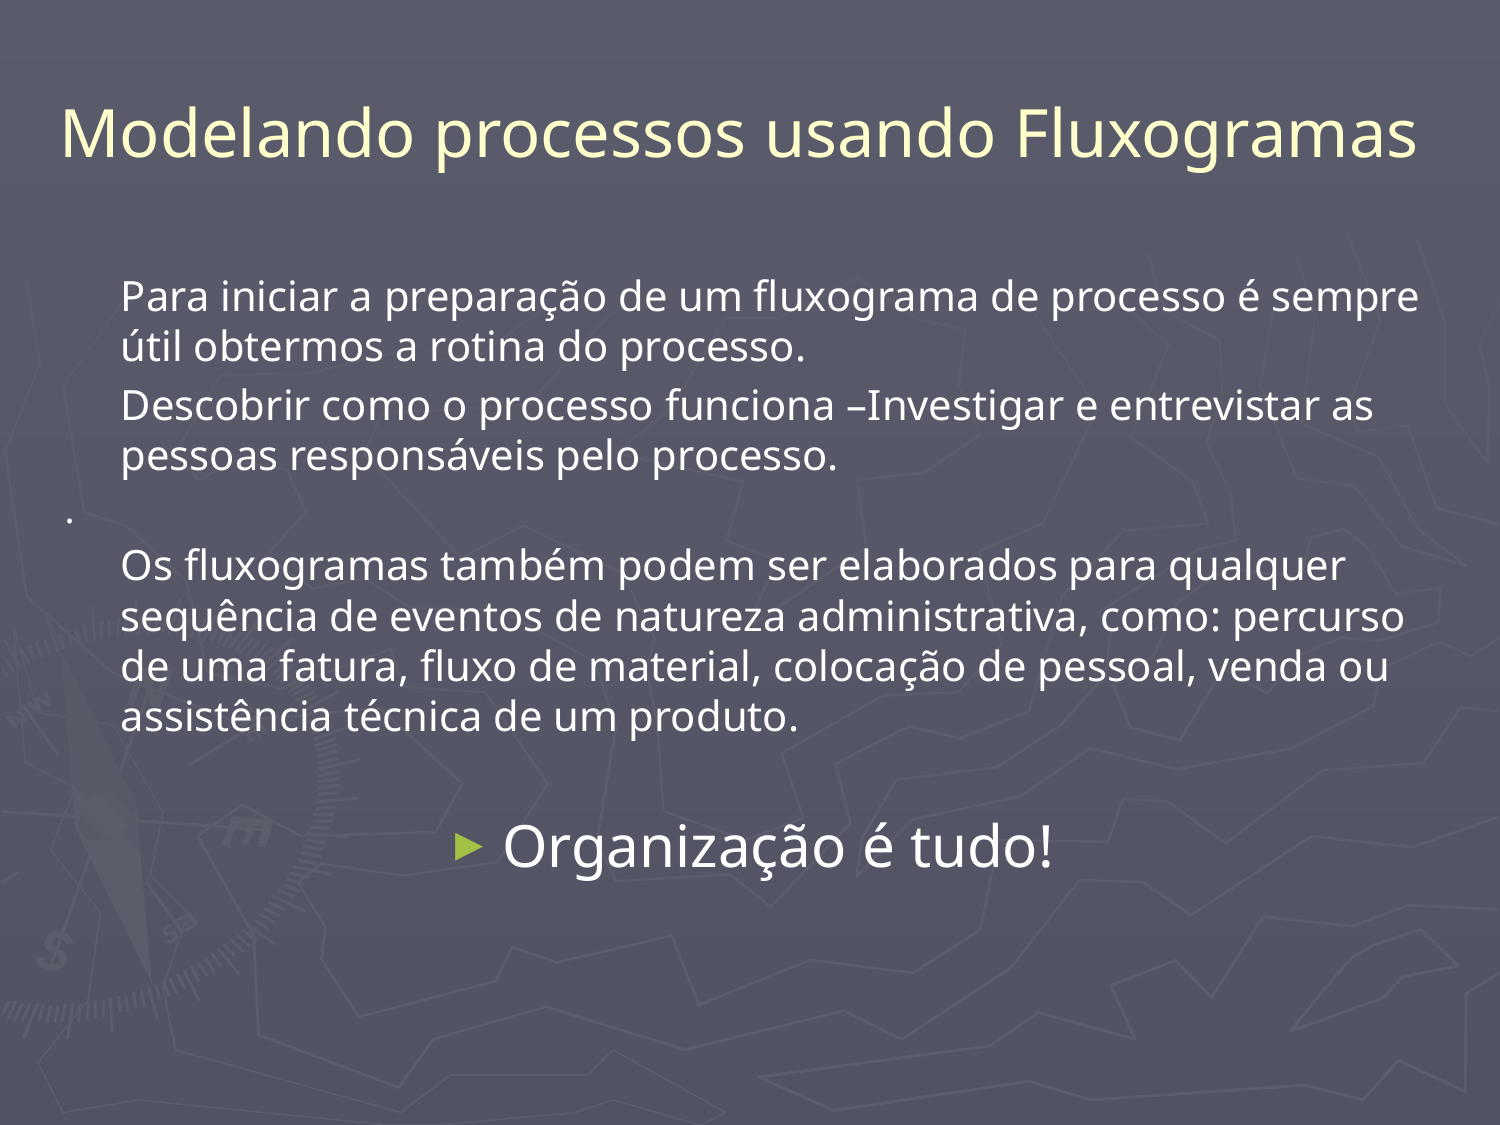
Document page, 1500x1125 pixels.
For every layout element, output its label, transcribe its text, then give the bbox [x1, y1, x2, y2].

list Para iniciar a preparação de um fluxograma de processo é sempre útil obtermos a rotina do processo. Descobrir como o processo funciona –Investigar e entrevistar as pessoas responsáveis pelo processo. . Os fluxogramas também podem ser elaborados para qualquer sequência de eventos de natureza administrativa, como: percurso de uma fatura, fluxo de material, colocação de pessoal, venda ou assistência técnica de um produto. Organização é tudo! [49, 262, 1451, 1001]
title Modelando processos usando Fluxogramas [29, 37, 1451, 226]
